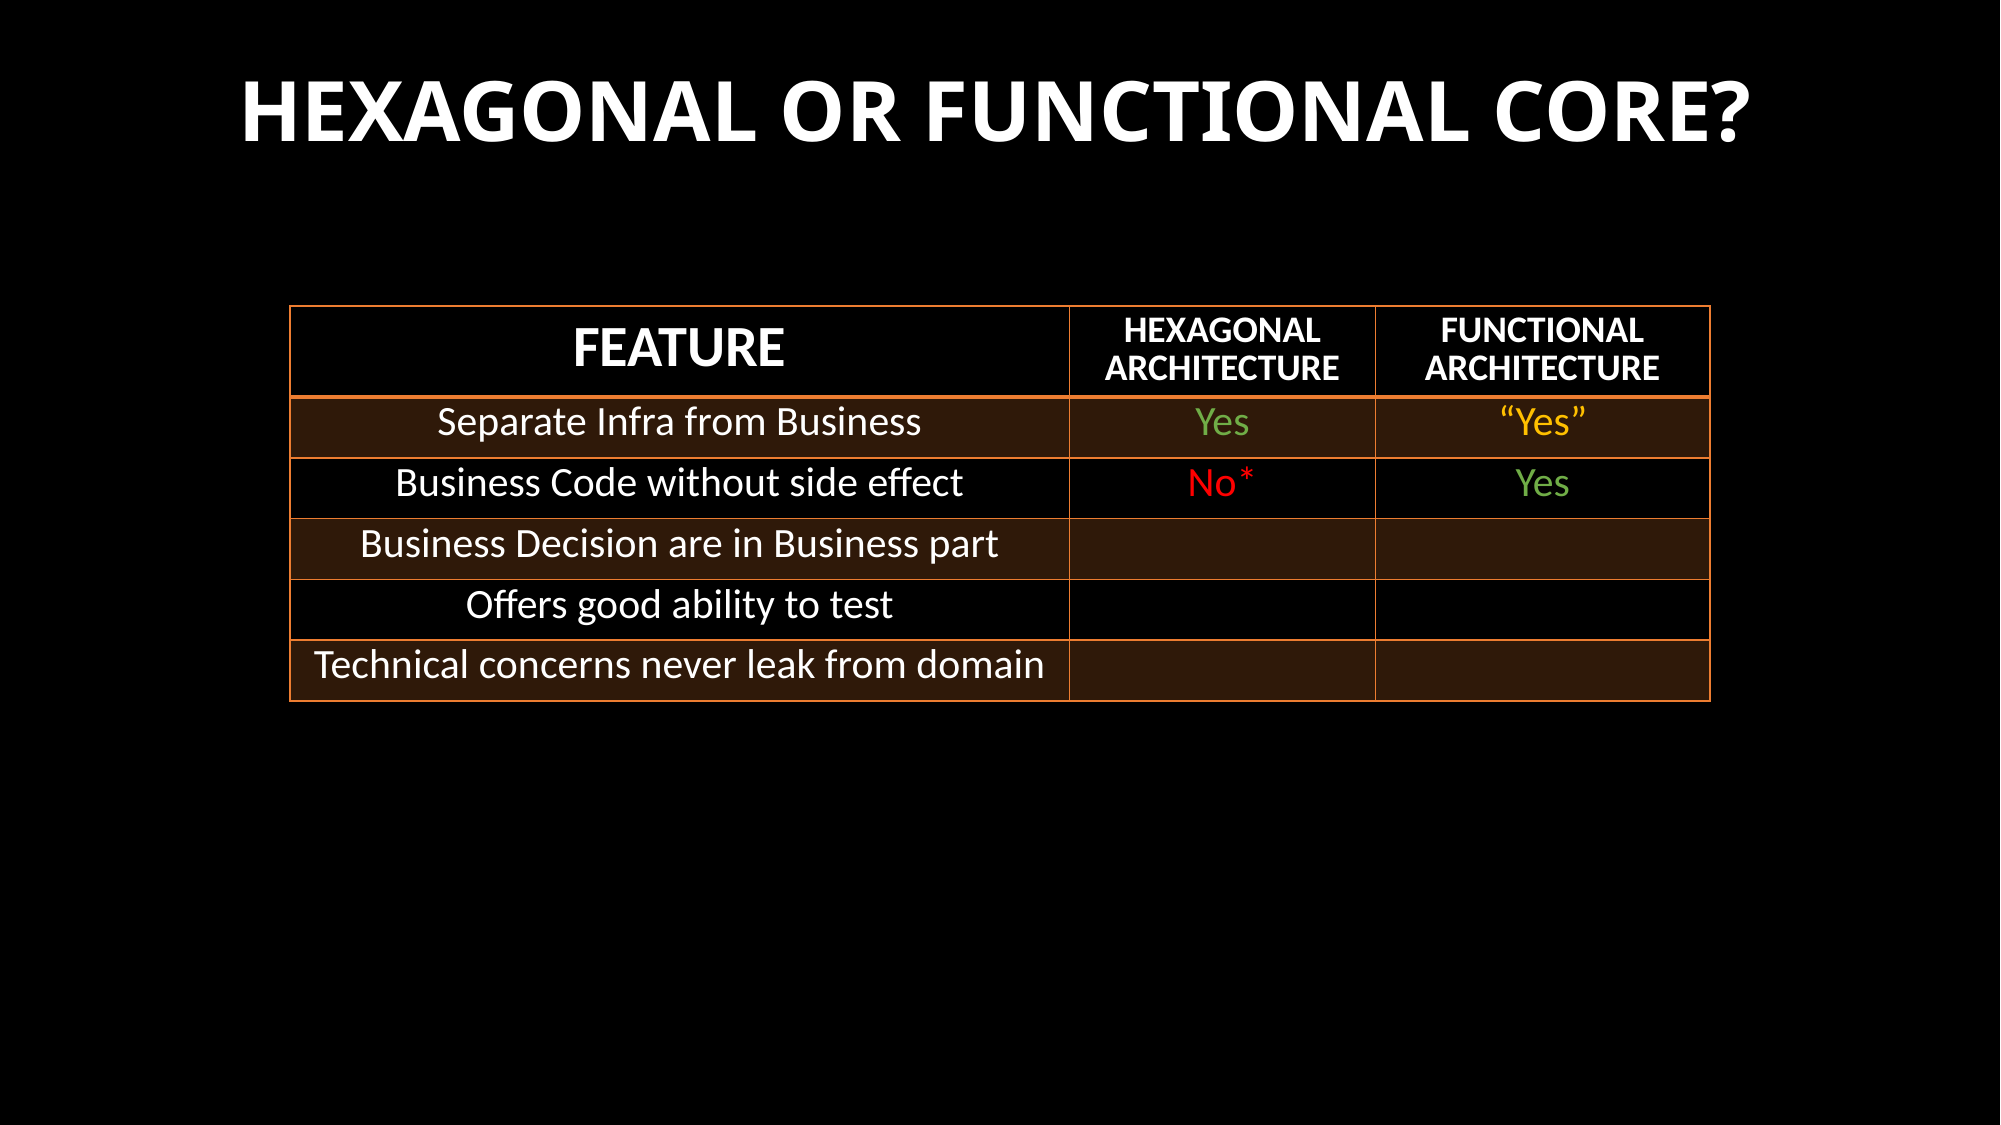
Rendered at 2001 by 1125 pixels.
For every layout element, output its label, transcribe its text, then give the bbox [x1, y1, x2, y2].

table_cell [1376, 580, 1709, 639]
table_header Functional Architecture [1376, 307, 1709, 395]
table_cell [1376, 641, 1709, 700]
table_cell Yes [1376, 459, 1709, 518]
table_header Feature [291, 307, 1069, 395]
table_cell Business Code without side effect [291, 459, 1069, 518]
table_cell No* [1070, 459, 1375, 518]
table_header Hexagonal Architecture [1070, 307, 1375, 395]
table_cell “Yes” [1376, 399, 1709, 457]
table_cell Technical concerns never leak from domain [291, 641, 1069, 700]
table_cell [1376, 519, 1709, 579]
table_cell Business Decision are in Business part [291, 519, 1069, 579]
table_cell [1070, 641, 1375, 700]
table_cell Offers good ability to test [291, 580, 1069, 639]
text_box Hexagonal or Functional Core? [22, 0, 1969, 193]
table_cell [1070, 519, 1375, 579]
table_cell Yes [1070, 399, 1375, 457]
table_cell Separate Infra from Business [291, 399, 1069, 457]
table_cell [1070, 580, 1375, 639]
